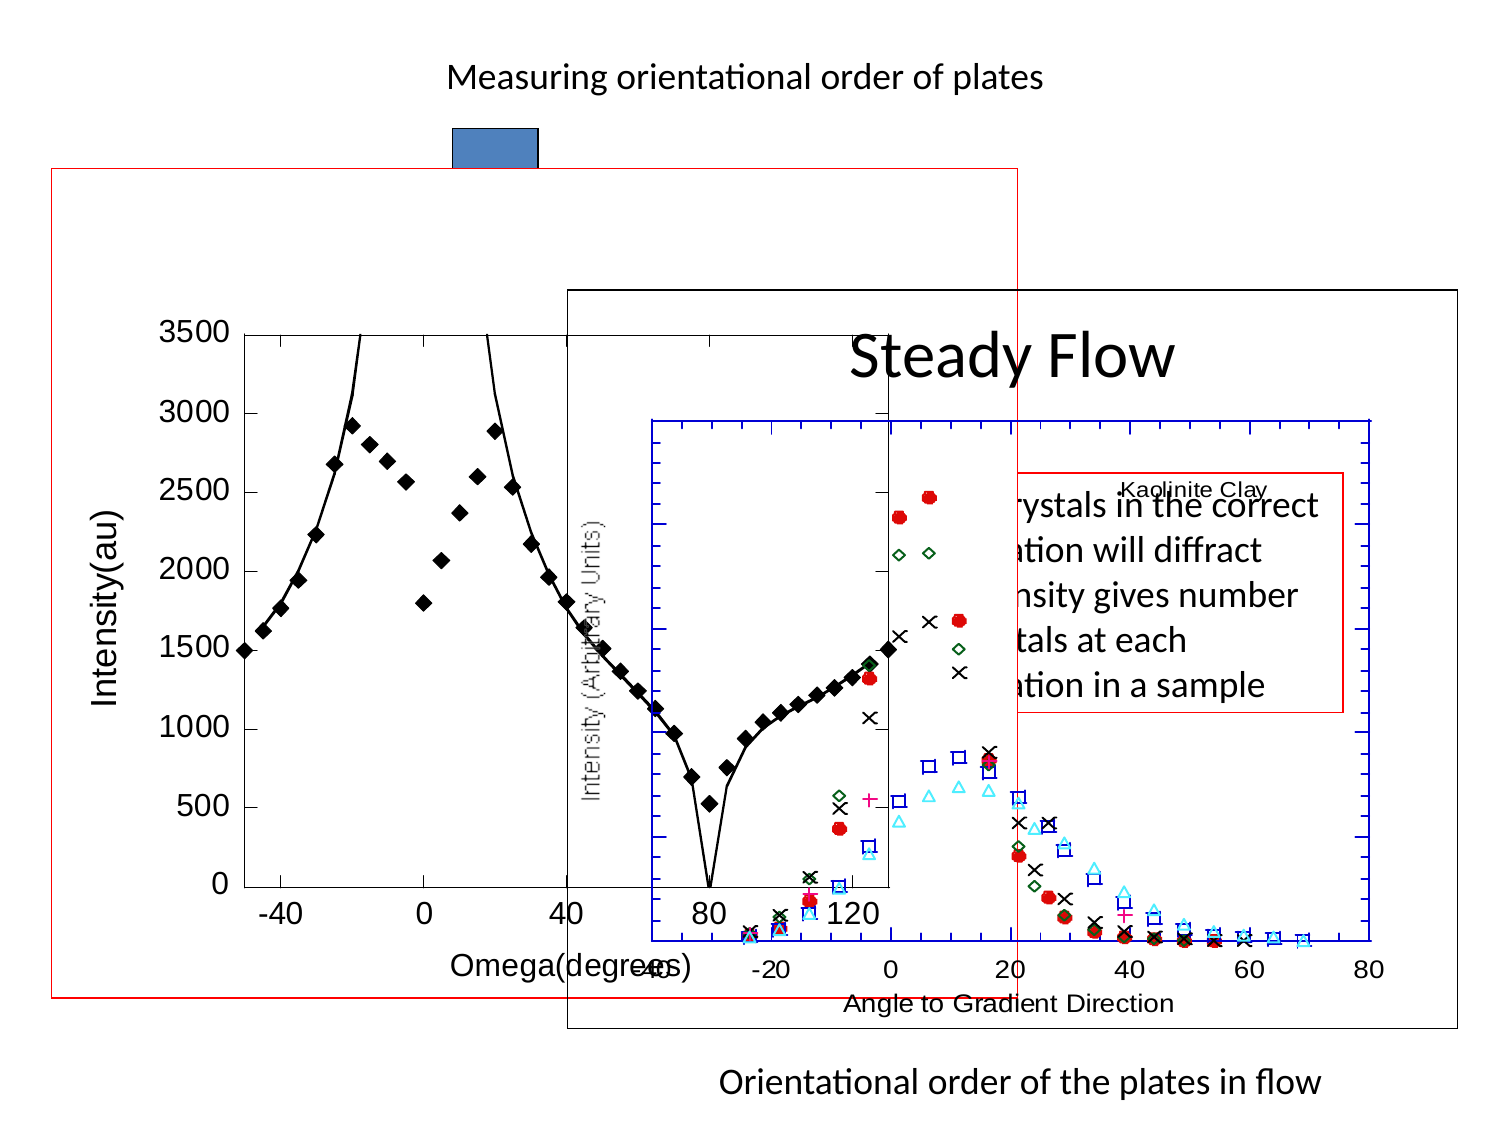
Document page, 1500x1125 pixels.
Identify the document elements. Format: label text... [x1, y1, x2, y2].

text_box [51, 168, 1017, 998]
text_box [452, 128, 846, 167]
text_box Measuring orientational order of plates [431, 44, 1060, 104]
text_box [567, 290, 1458, 1125]
